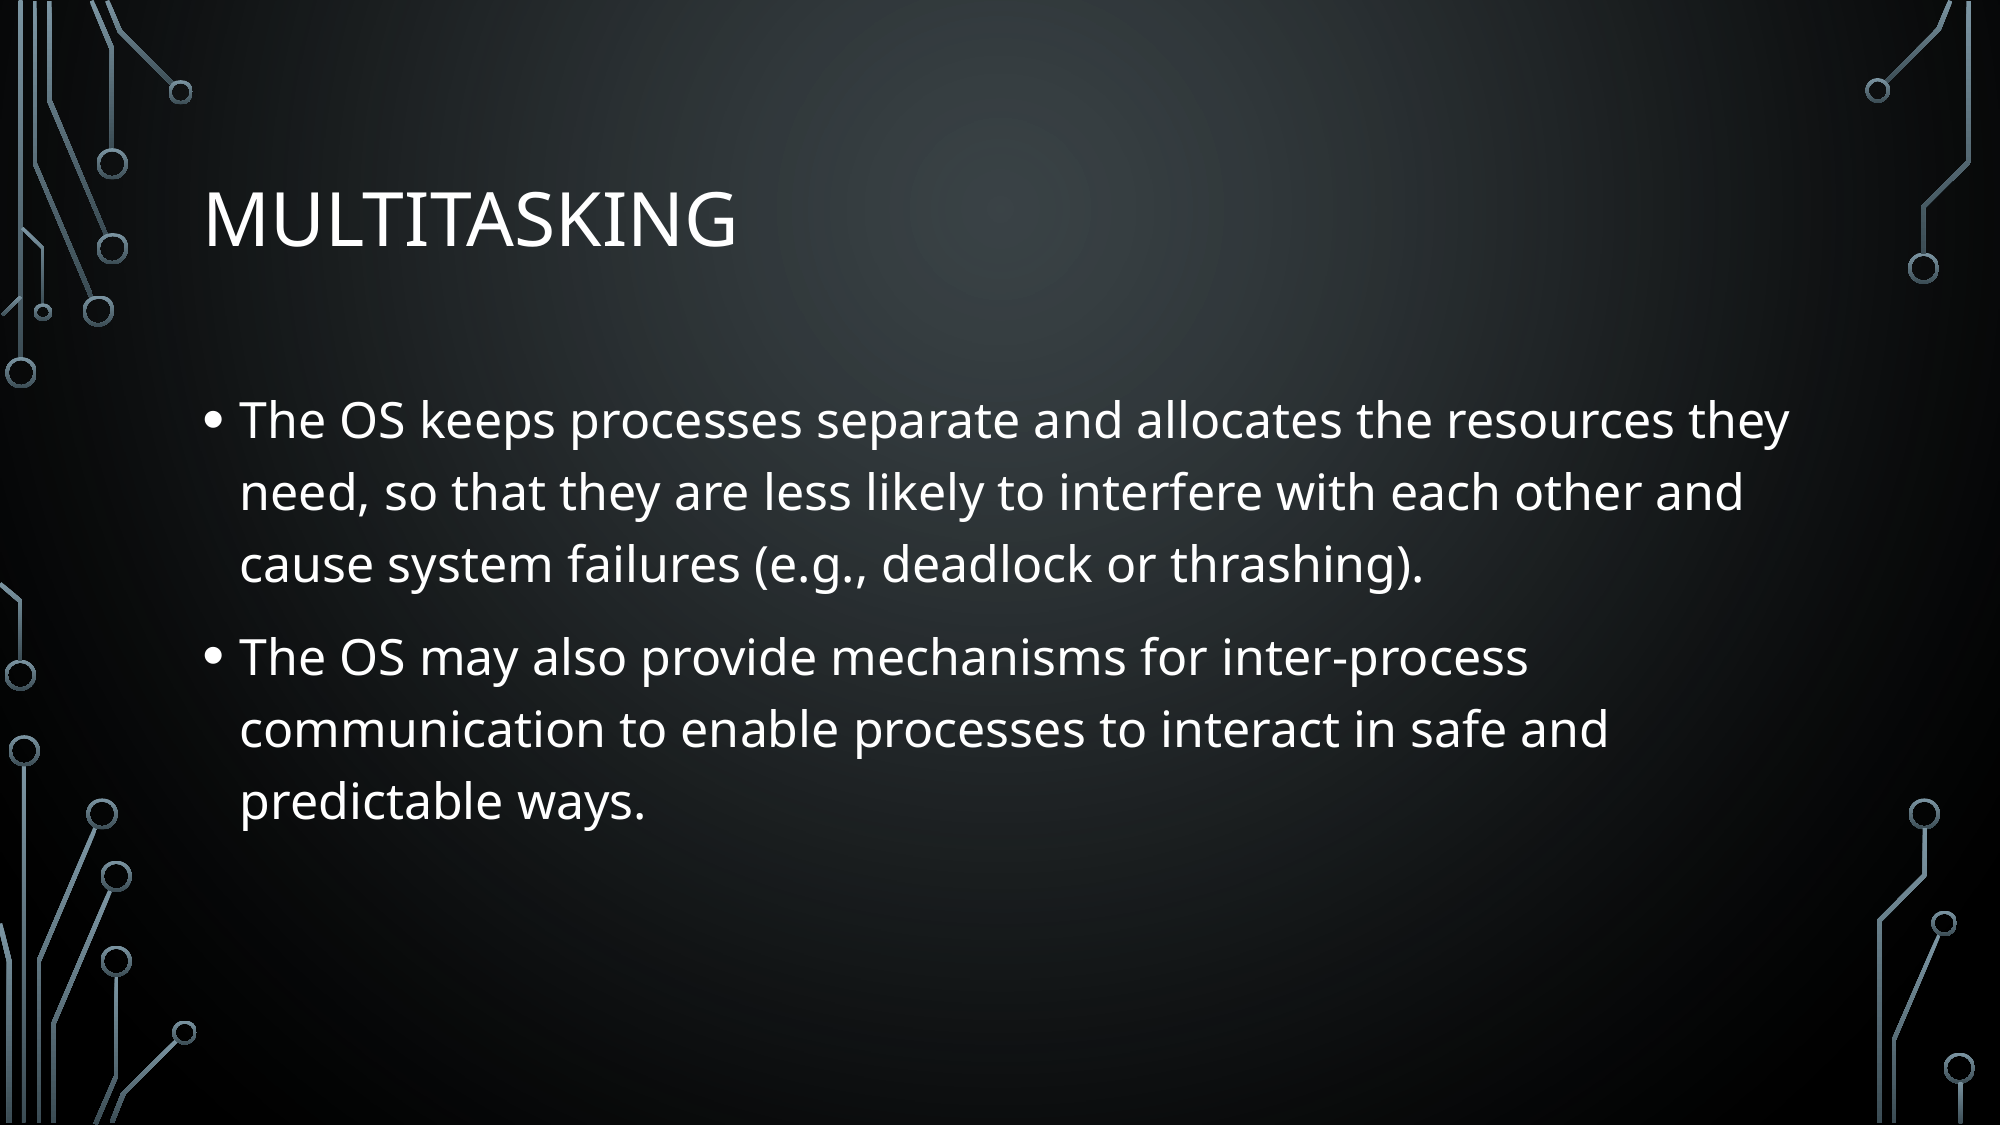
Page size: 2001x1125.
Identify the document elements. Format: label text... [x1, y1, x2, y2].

list The OS keeps processes separate and allocates the resources they need, so that they are less likely to interfere with each other and cause system failures (e.g., deadlock or thrashing). The OS may also provide mechanisms for inter-process communication to enable processes to interact in safe and predictable ways. [187, 369, 1813, 950]
title Multitasking [187, 101, 1813, 344]
